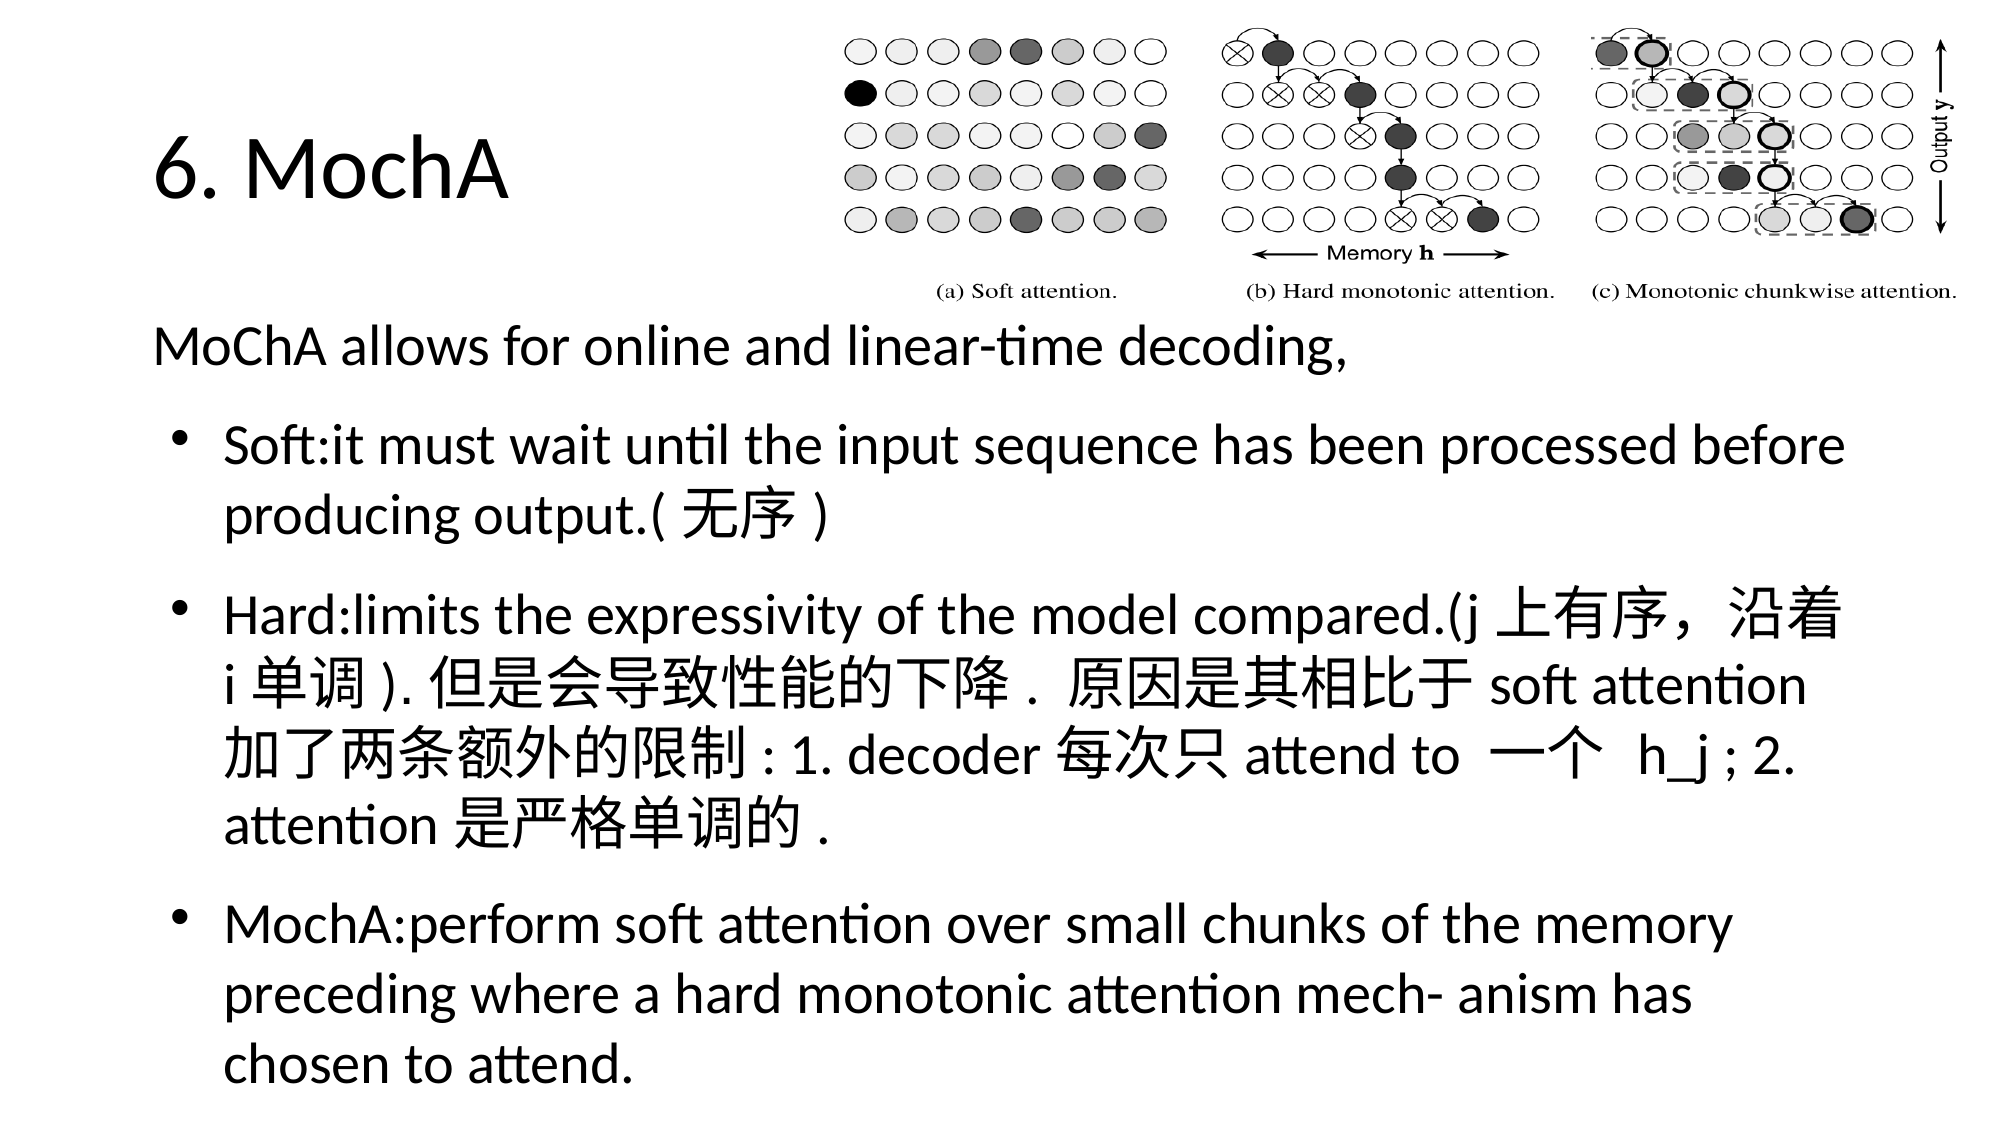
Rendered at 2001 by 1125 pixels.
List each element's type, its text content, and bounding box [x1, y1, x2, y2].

picture [823, 0, 2000, 322]
text_box MoChA allows for online and linear-time decoding, Soft:it must wait until the input sequence has been processed before producing output.(无序) Hard:limits the expressivity of the model compared.(j上有序，沿着i单调).但是会导致性能的下降. 原因是其相比于soft attention加了两条额外的限制: 1. decoder每次只attend to 一个 h_j ; 2. attention是严格单调的. MochA:perform soft attention over small chunks of the memory preceding where a hard monotonic attention mech- anism has chosen to attend. [137, 299, 1863, 1013]
text_box 6. MochA [137, 59, 818, 277]
